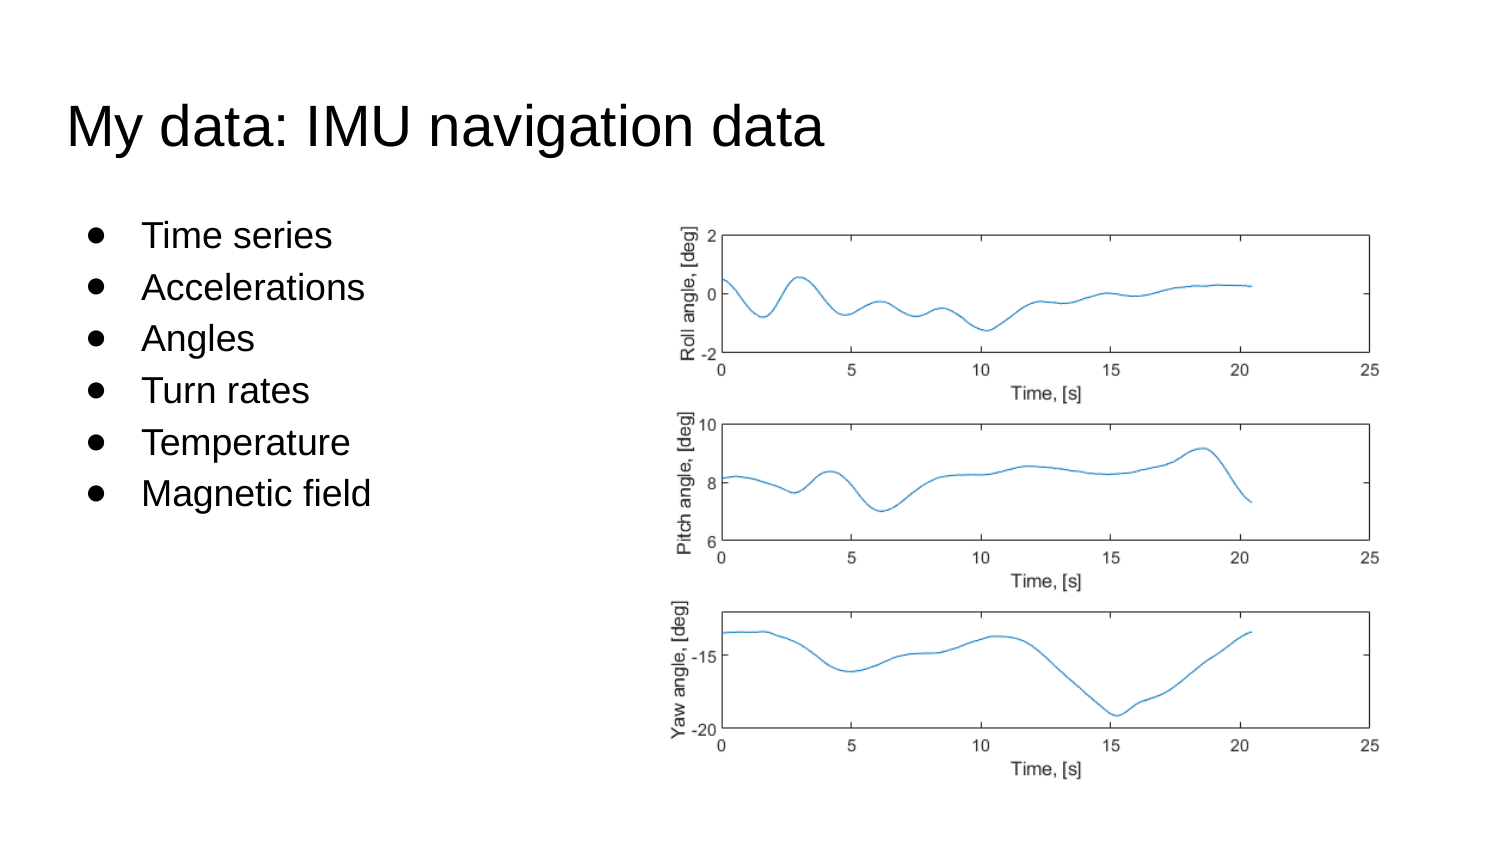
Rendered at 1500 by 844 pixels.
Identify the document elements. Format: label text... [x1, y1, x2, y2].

list Time series Accelerations Angles Turn rates Temperature Magnetic field [51, 189, 589, 750]
picture [612, 188, 1450, 816]
title My data: IMU navigation data [51, 72, 1449, 167]
